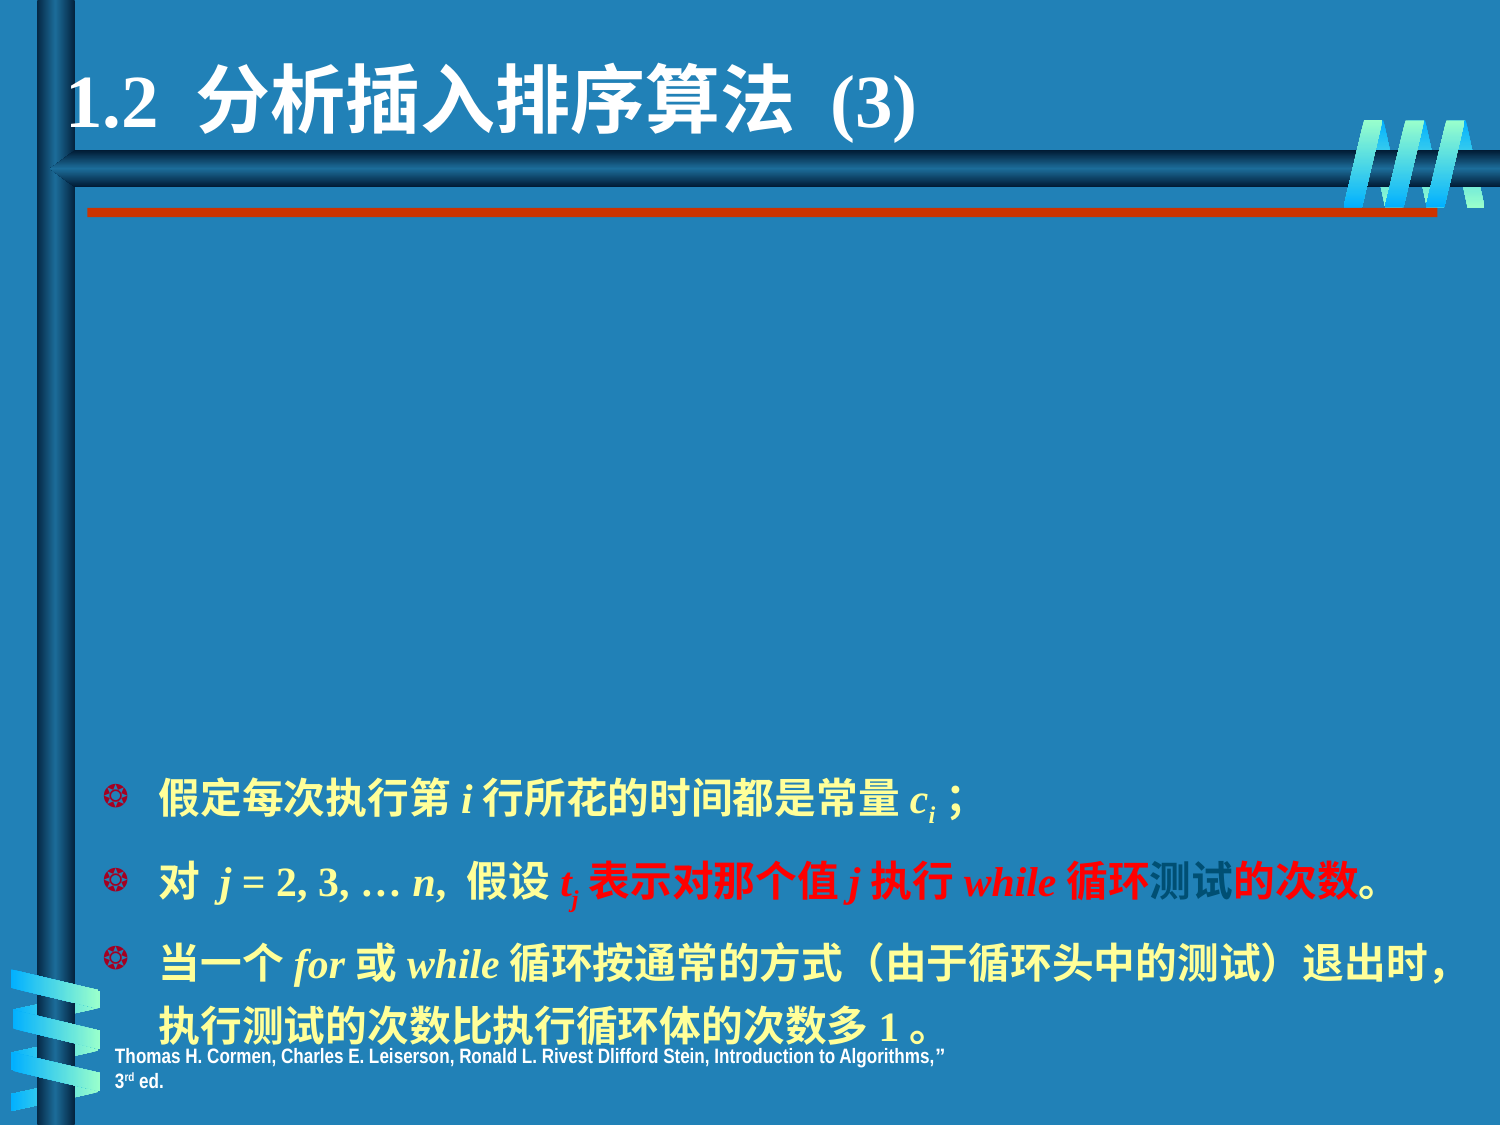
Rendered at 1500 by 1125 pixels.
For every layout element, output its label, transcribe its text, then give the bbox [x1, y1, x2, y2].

title 1.2 分析插入排序算法 (3) [50, 12, 1325, 150]
list 假定每次执行第i行所花的时间都是常量ci； 对 j = 2, 3, … n, 假设tj表示对那个值j执行while循环测试的次数。 当一个for或while循环按通常的方式（由于循环头中的测试）退出时，执行测试的次数比执行循环体的次数多1。 [87, 750, 1500, 1100]
